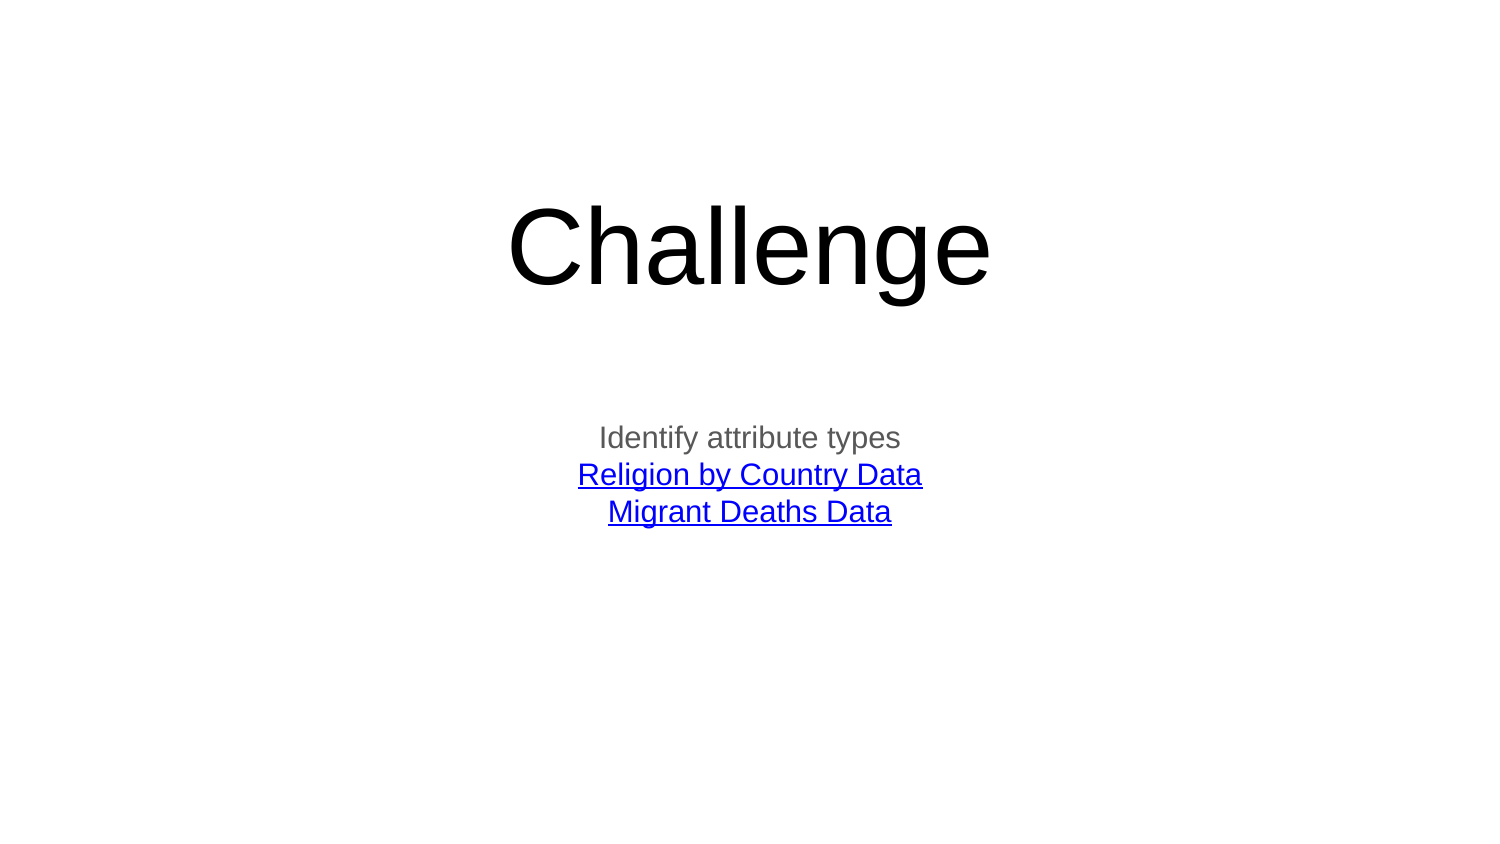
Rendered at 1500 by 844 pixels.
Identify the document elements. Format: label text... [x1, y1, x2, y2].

title Challenge [50, 0, 1450, 322]
subtitle Identify attribute types Religion by Country Data Migrant Deaths Data [50, 401, 1450, 533]
